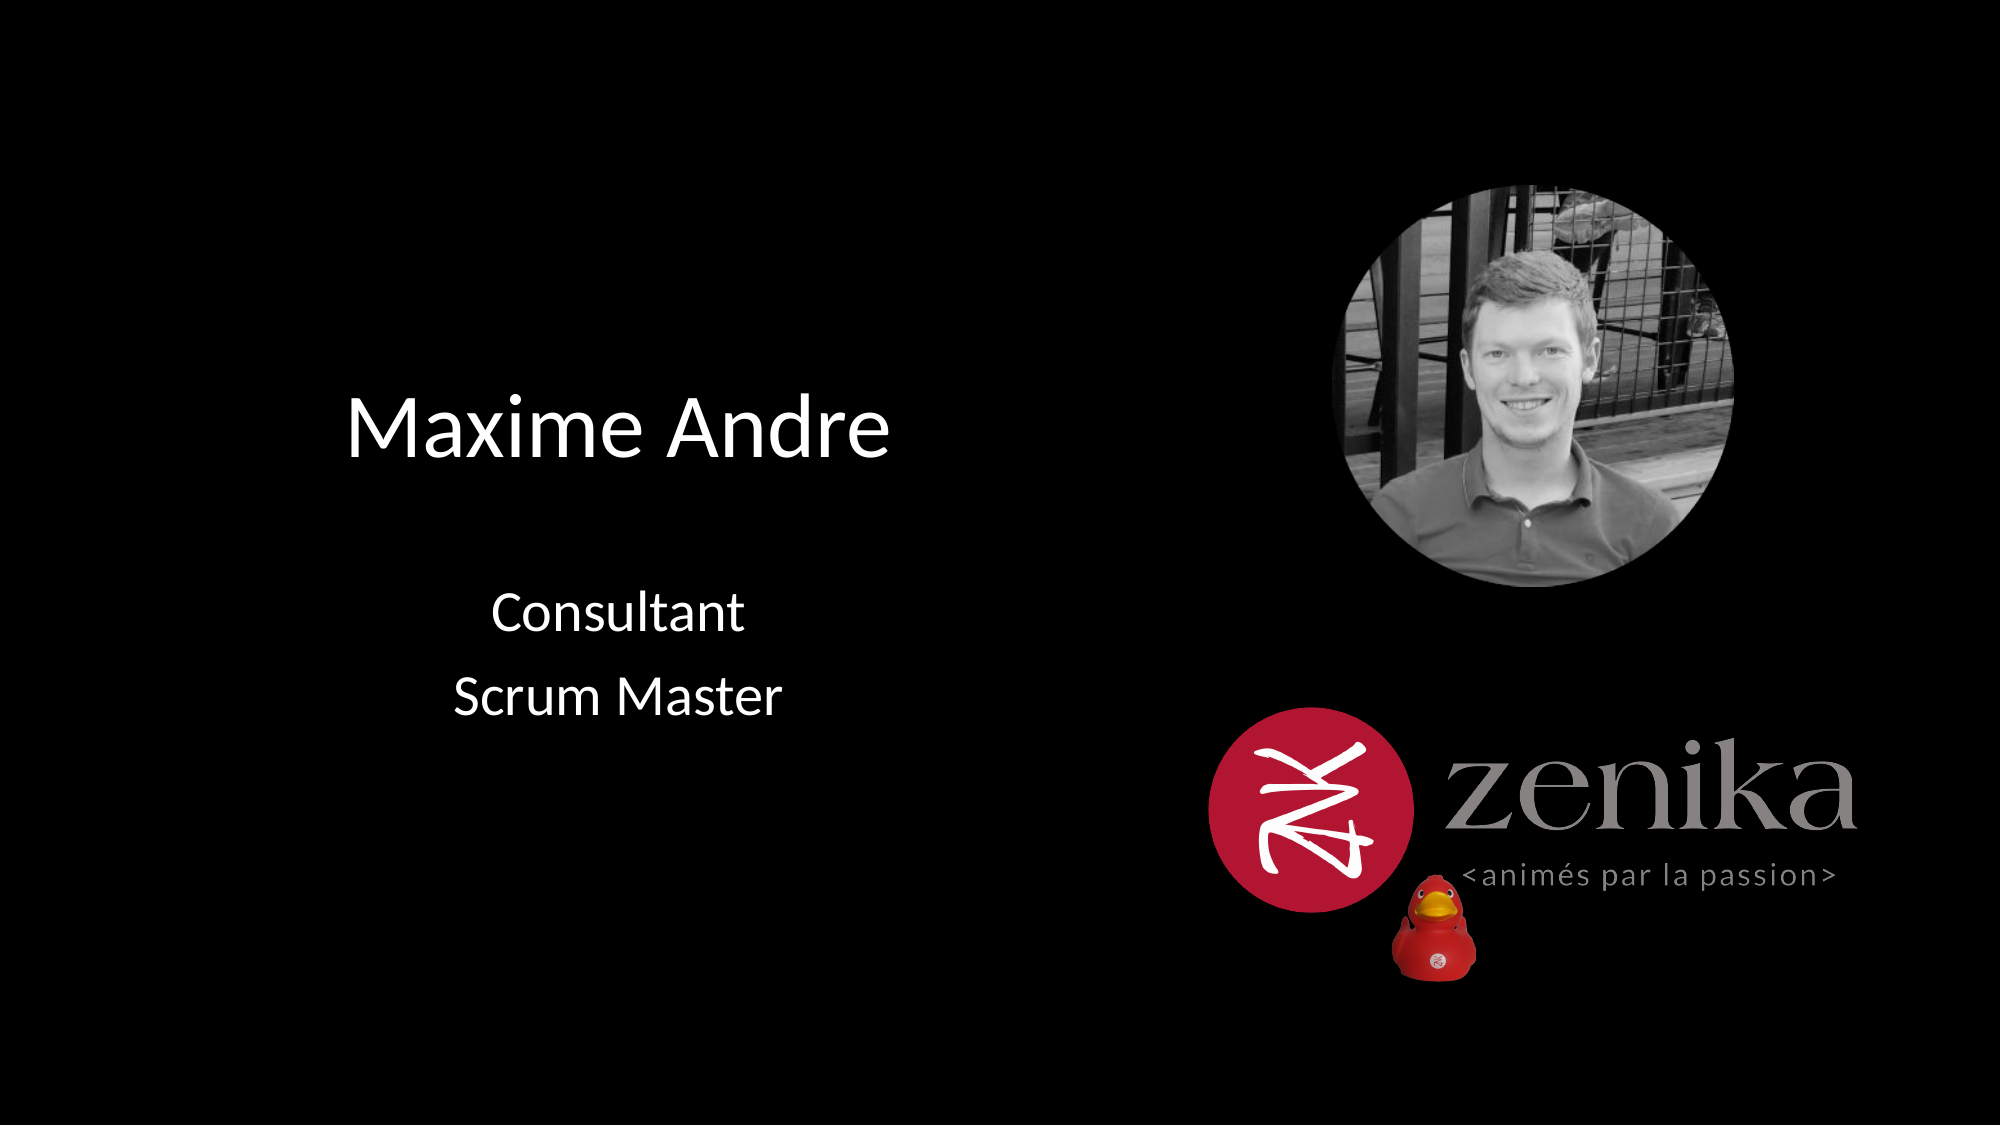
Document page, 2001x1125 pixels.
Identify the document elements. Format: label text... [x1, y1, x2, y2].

picture [1332, 185, 1734, 587]
picture [1208, 707, 1858, 1103]
text_box Maxime Andre Consultant Scrum Master [142, 370, 1096, 1085]
